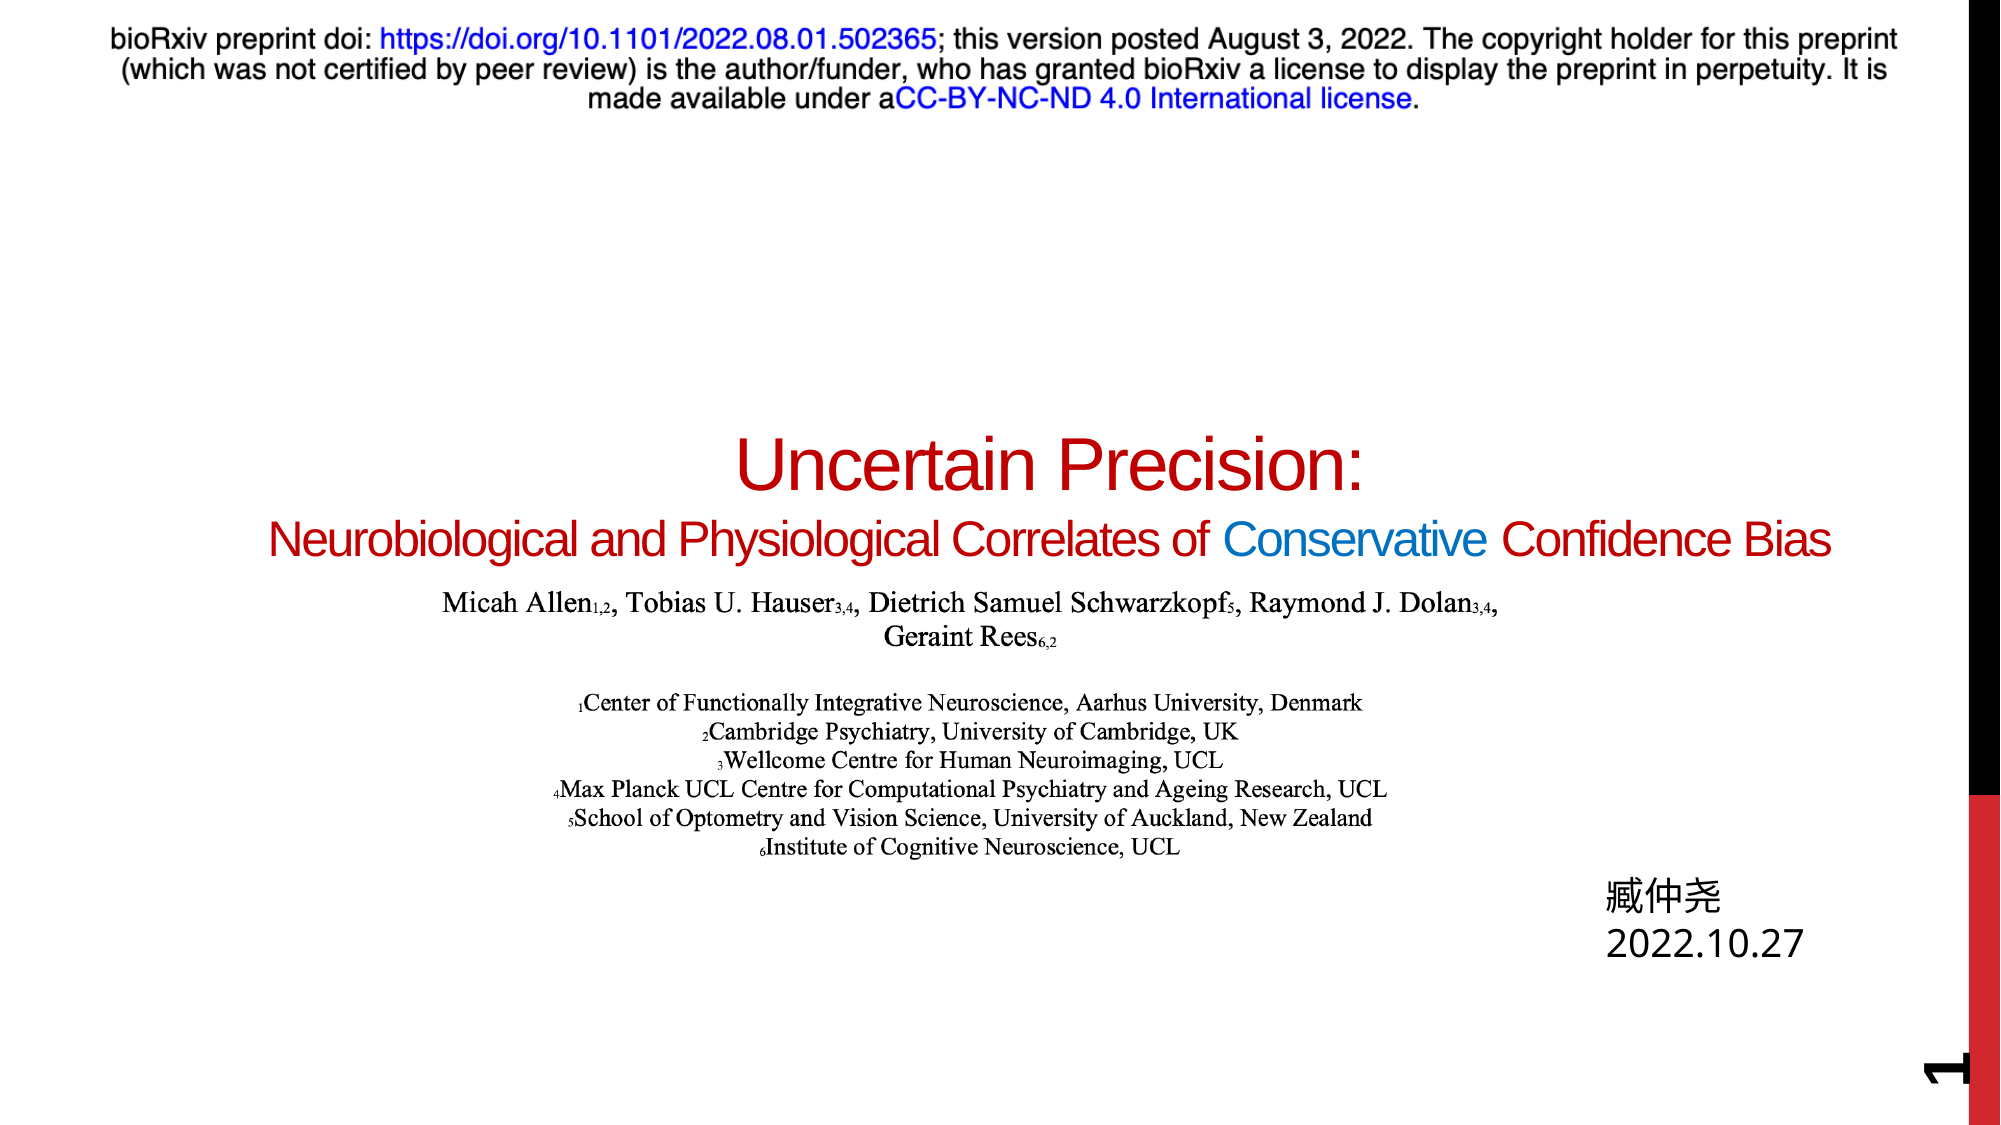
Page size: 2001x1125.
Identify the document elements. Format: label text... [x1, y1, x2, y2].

picture [406, 576, 1509, 888]
slide_number 1 [1903, 887, 1984, 1104]
text_box 臧仲尧 2022.10.27 [1585, 861, 1825, 975]
picture [67, 6, 1965, 150]
text_box Uncertain Precision: Neurobiological and Physiological Correlates of Conservative Confidence Bias [224, 210, 1877, 772]
